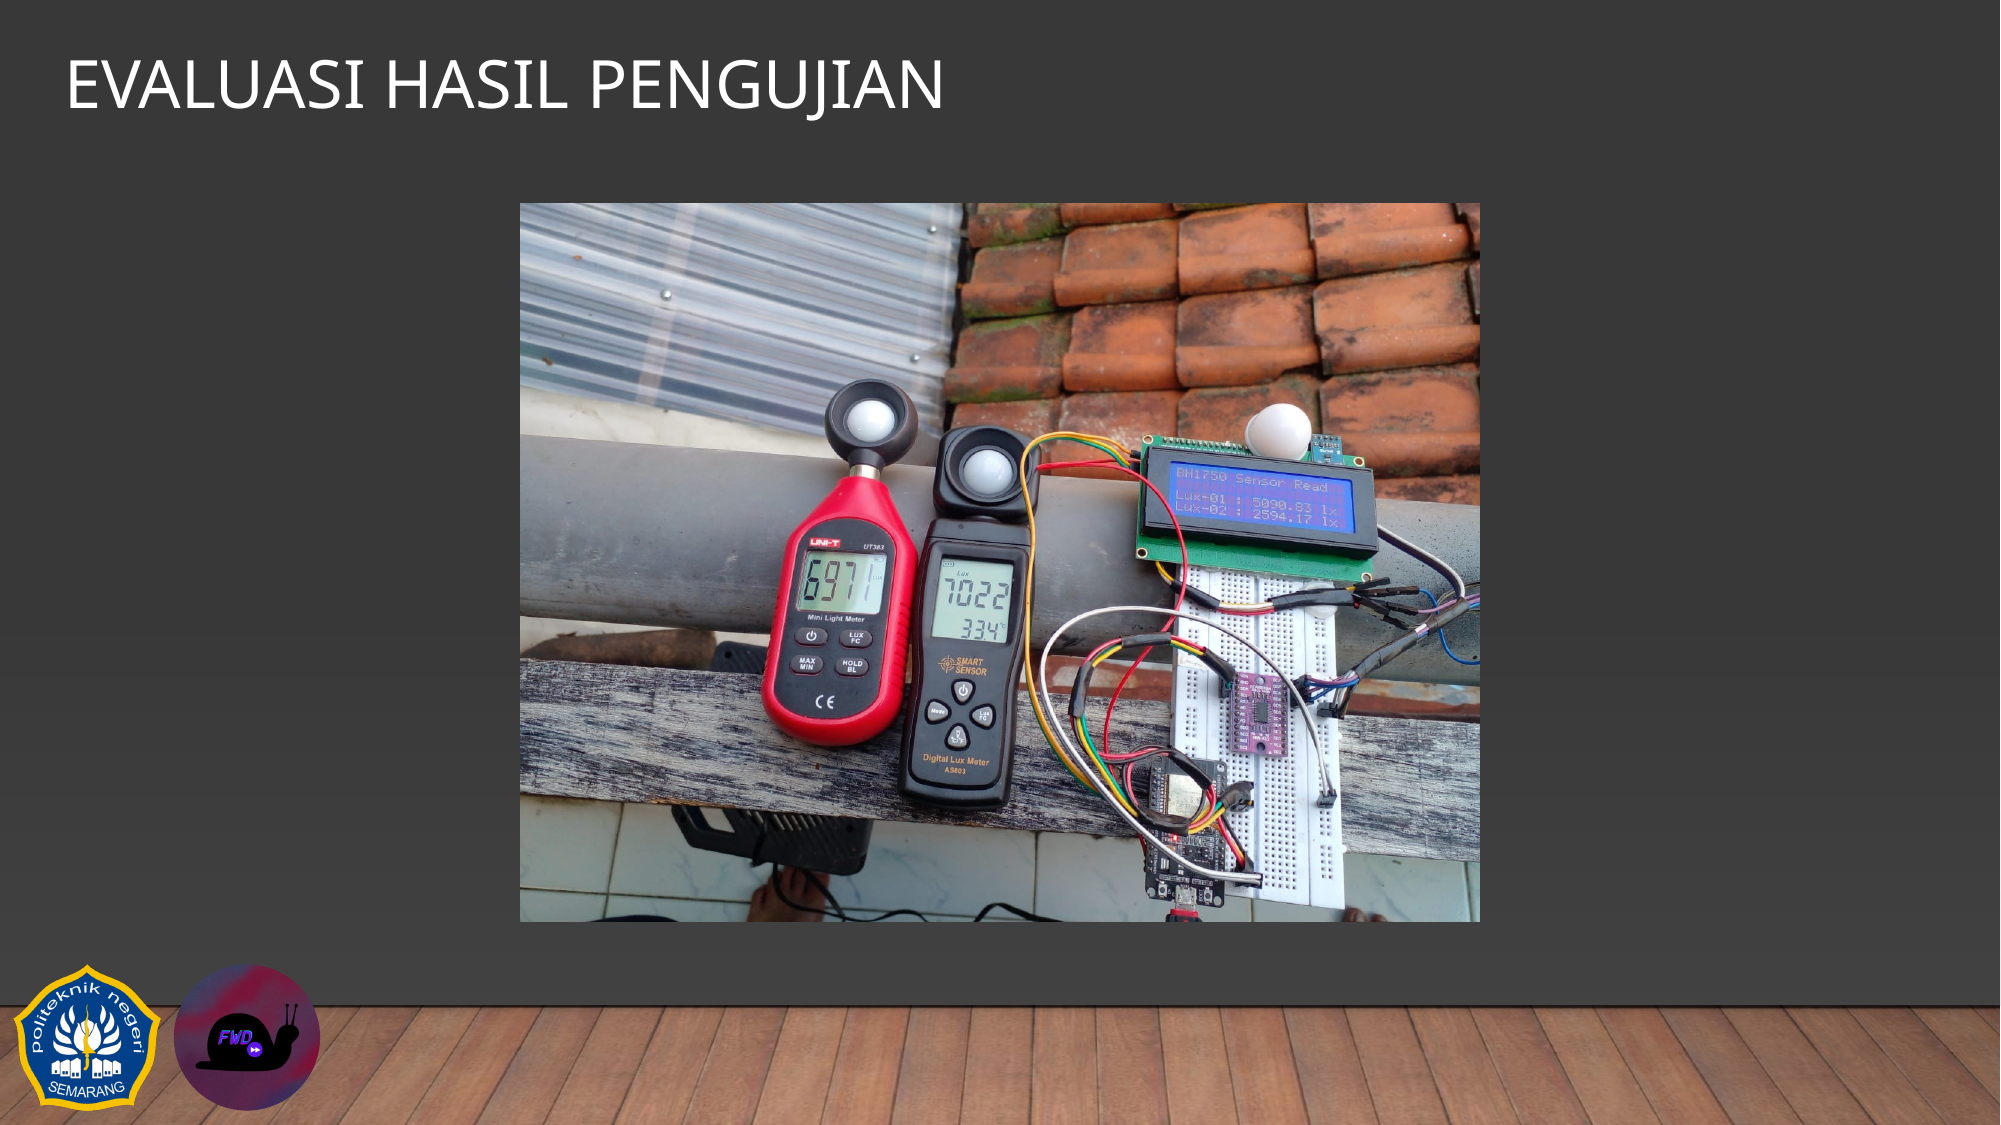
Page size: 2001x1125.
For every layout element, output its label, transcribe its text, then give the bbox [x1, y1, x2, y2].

picture [0, 1005, 2000, 1125]
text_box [13, 964, 321, 1111]
title EVALUASI HASIL PENGUJIAN [49, 32, 988, 142]
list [520, 202, 1480, 922]
